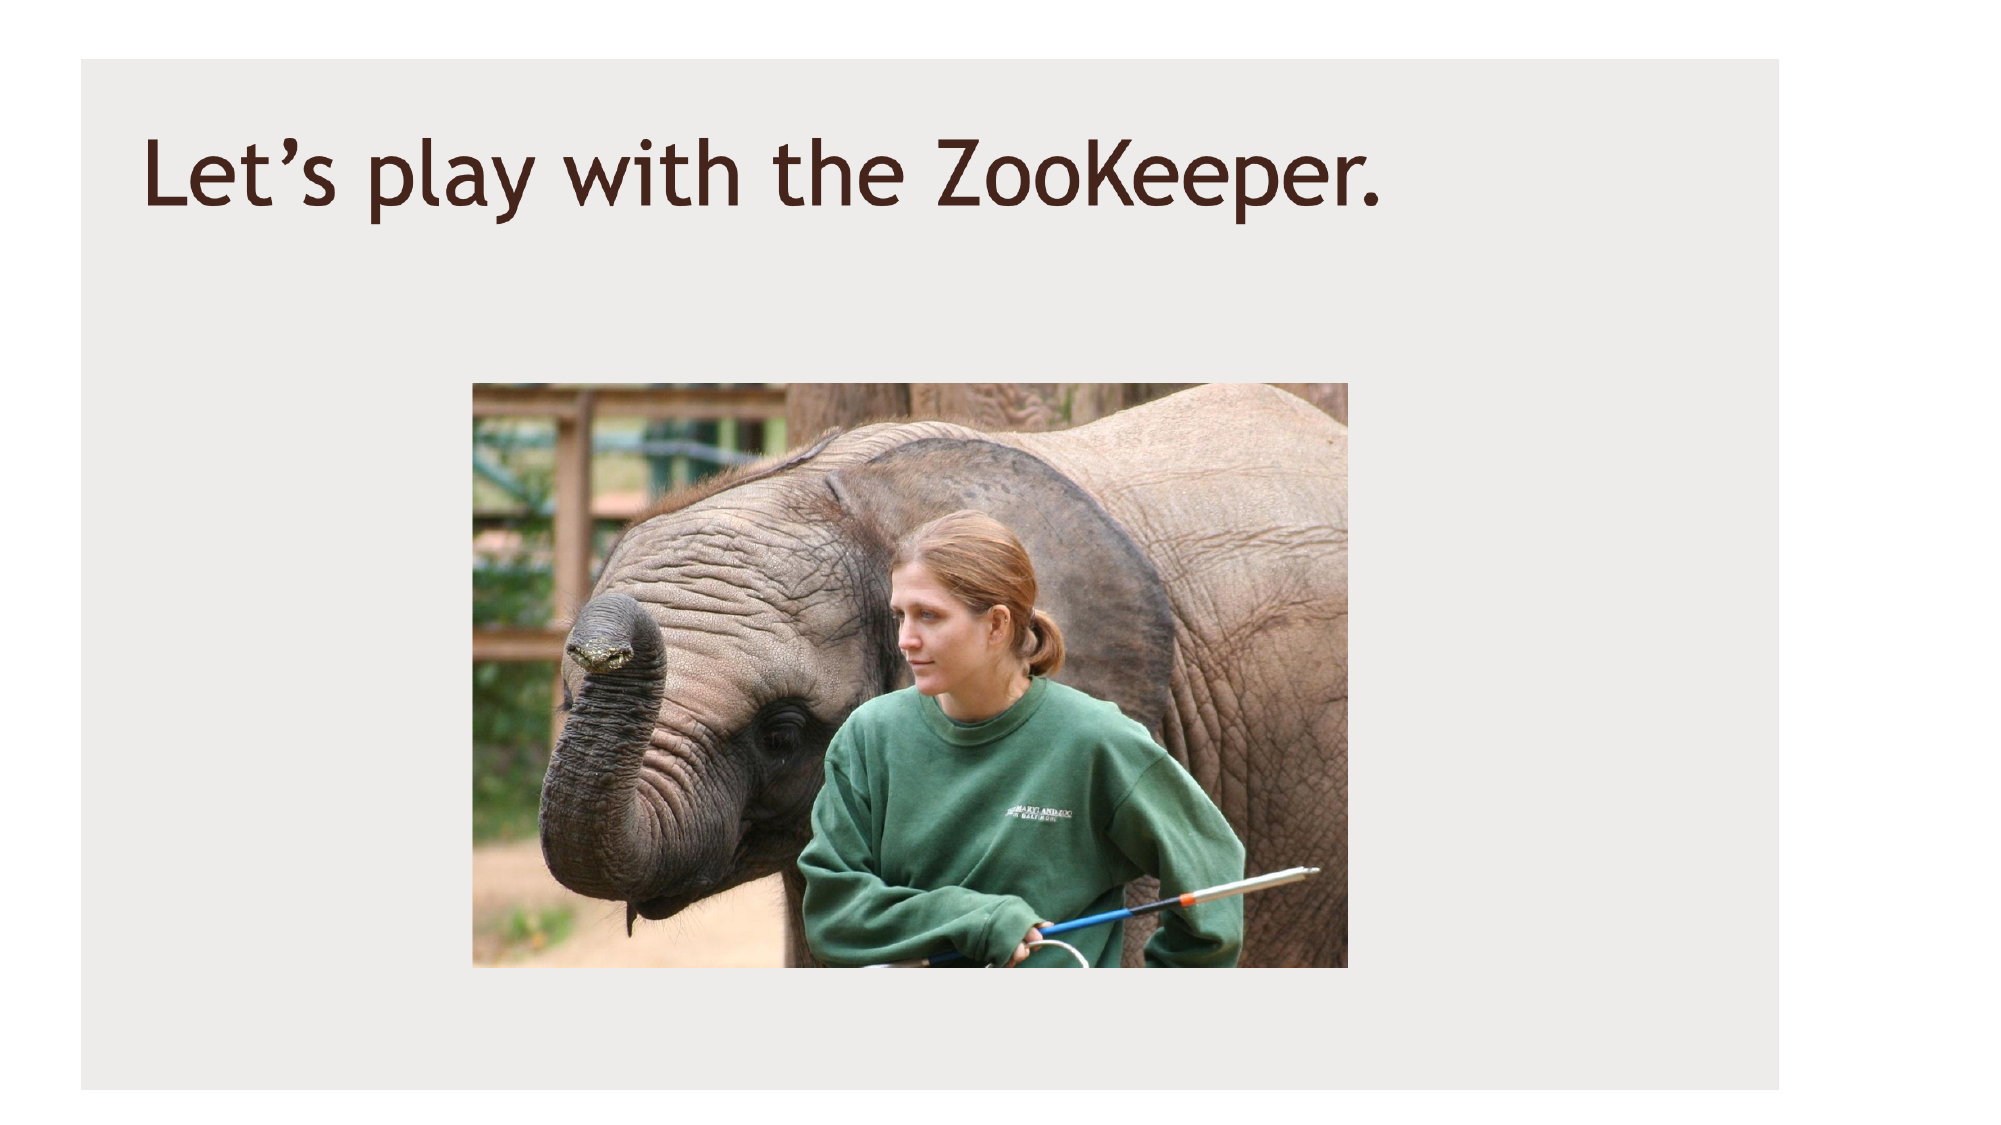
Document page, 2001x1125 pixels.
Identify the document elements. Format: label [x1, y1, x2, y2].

list [80, 59, 1780, 1091]
